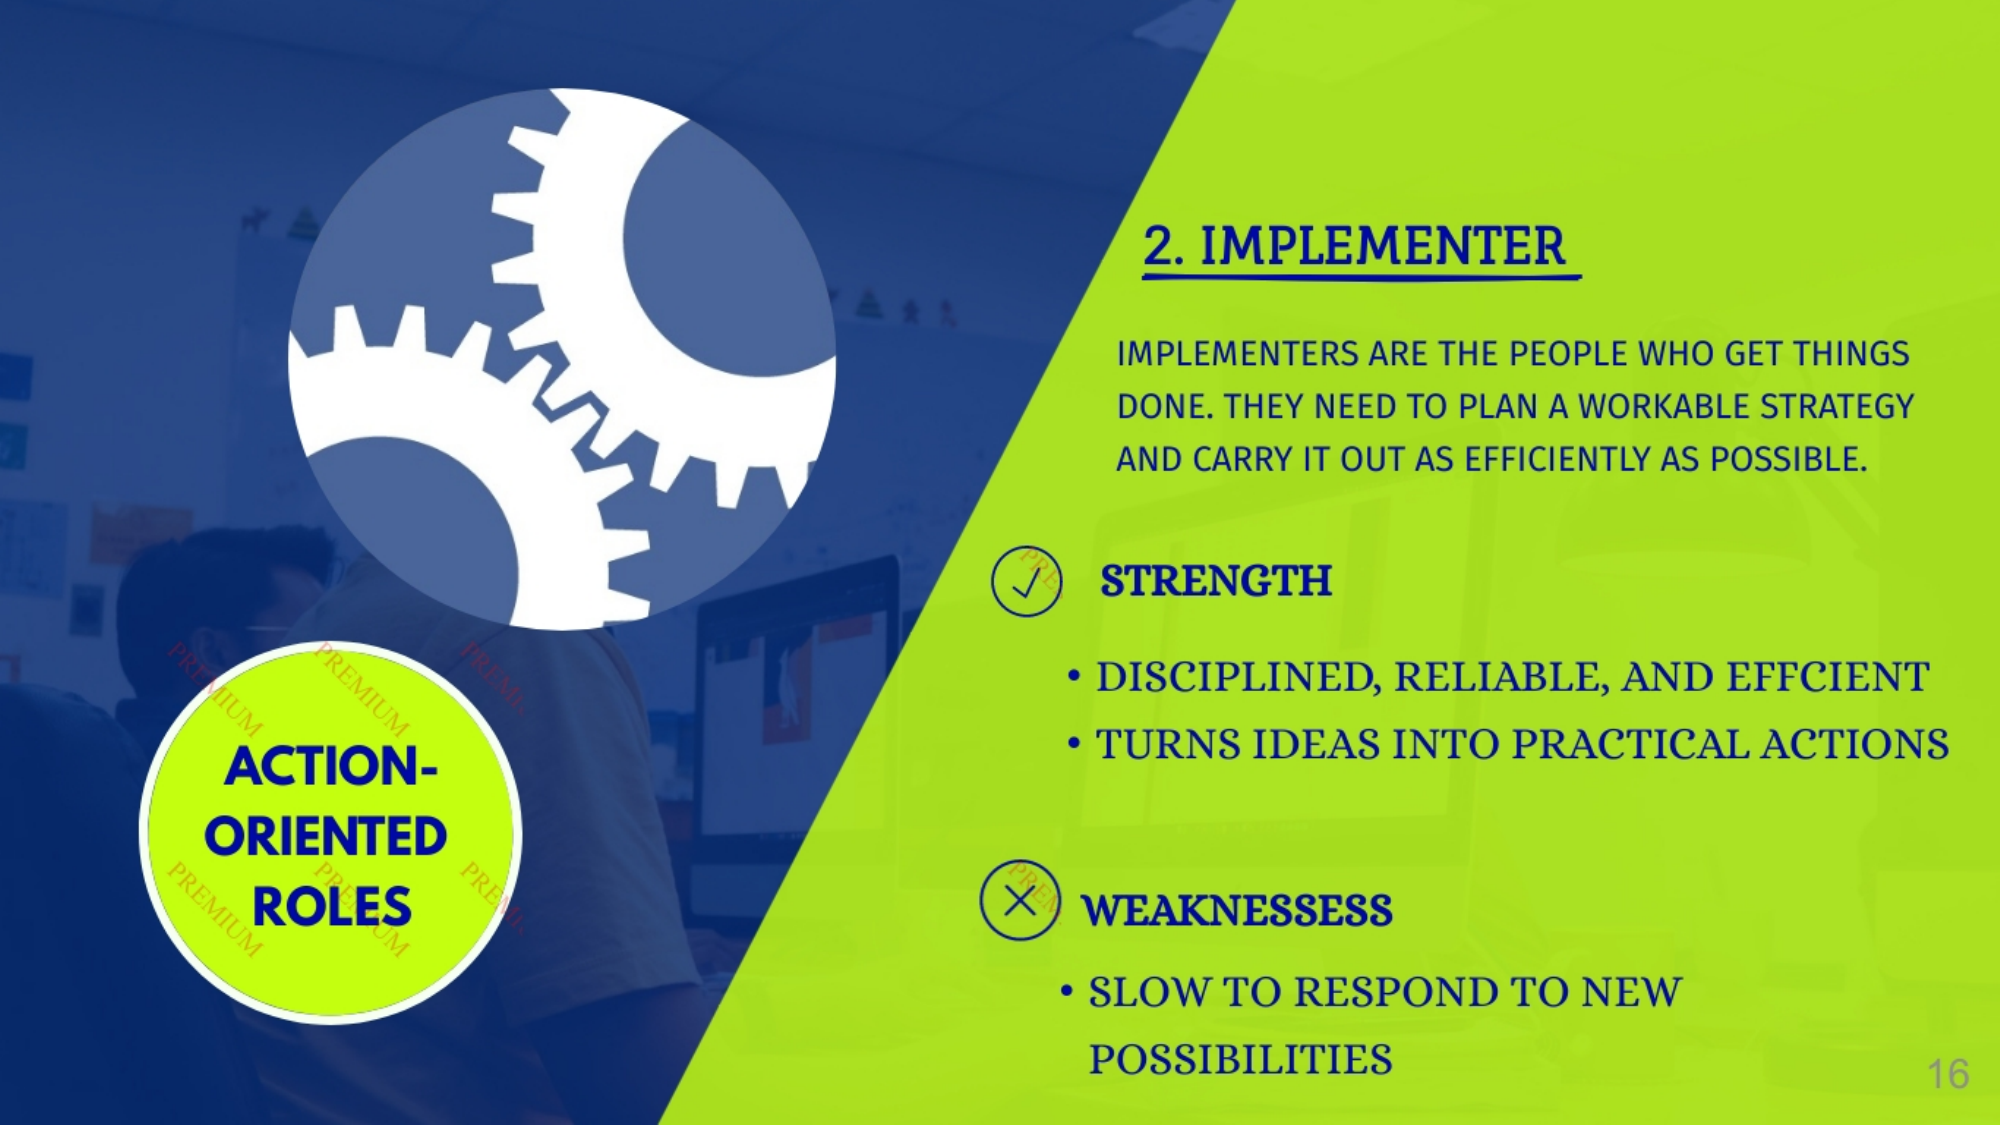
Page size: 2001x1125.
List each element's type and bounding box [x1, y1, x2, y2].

list [0, 0, 2000, 1125]
